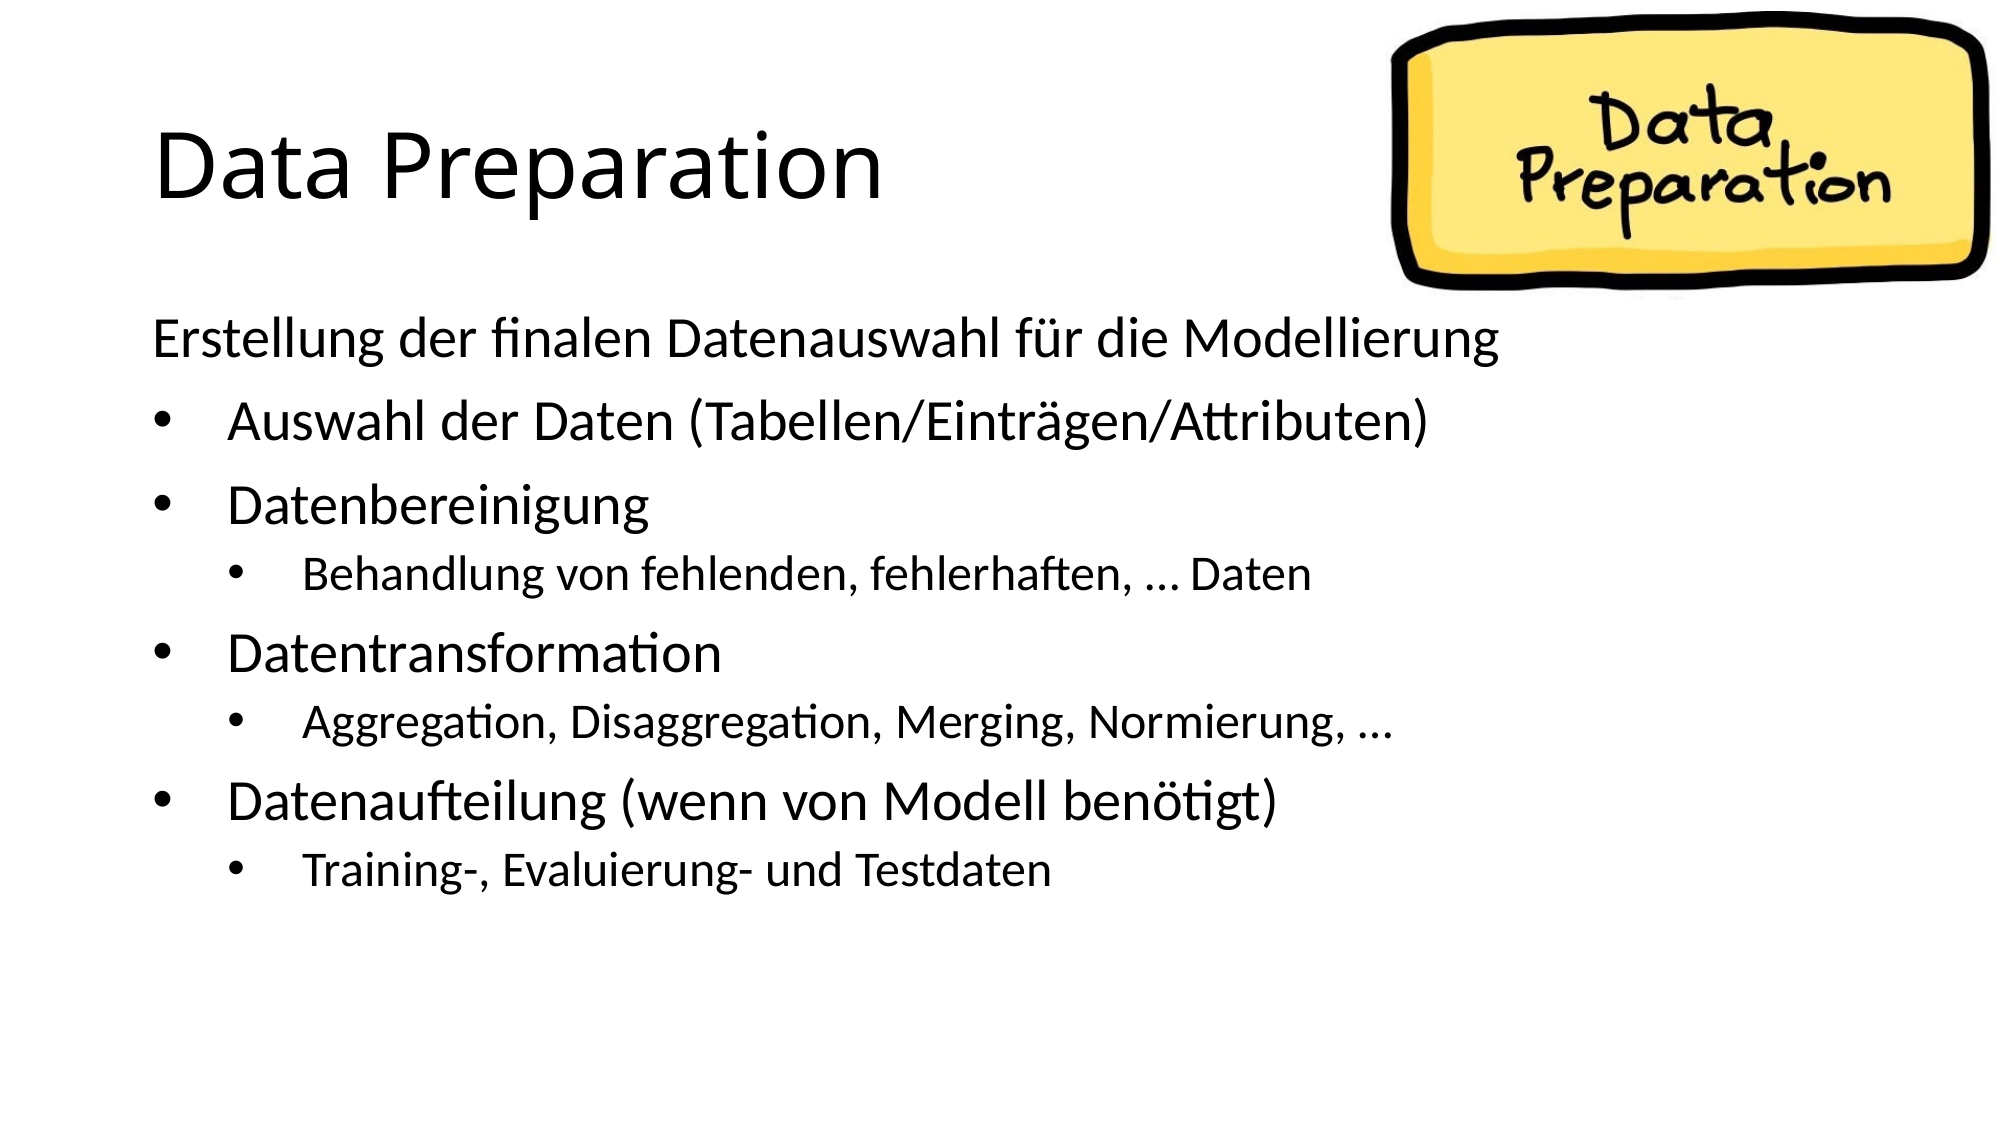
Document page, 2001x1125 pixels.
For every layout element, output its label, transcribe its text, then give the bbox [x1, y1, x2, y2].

title Data Preparation [137, 59, 1379, 278]
picture [1379, 11, 2000, 300]
text_box Erstellung der finalen Datenauswahl für die Modellierung Auswahl der Daten (Tabellen/Einträgen/Attributen) Datenbereinigung Behandlung von fehlenden, fehlerhaften, … Daten Datentransformation Aggregation, Disaggregation, Merging, Normierung, … Datenaufteilung (wenn von Modell benötigt) Training-, Evaluierung- und Testdaten [137, 299, 1863, 1014]
